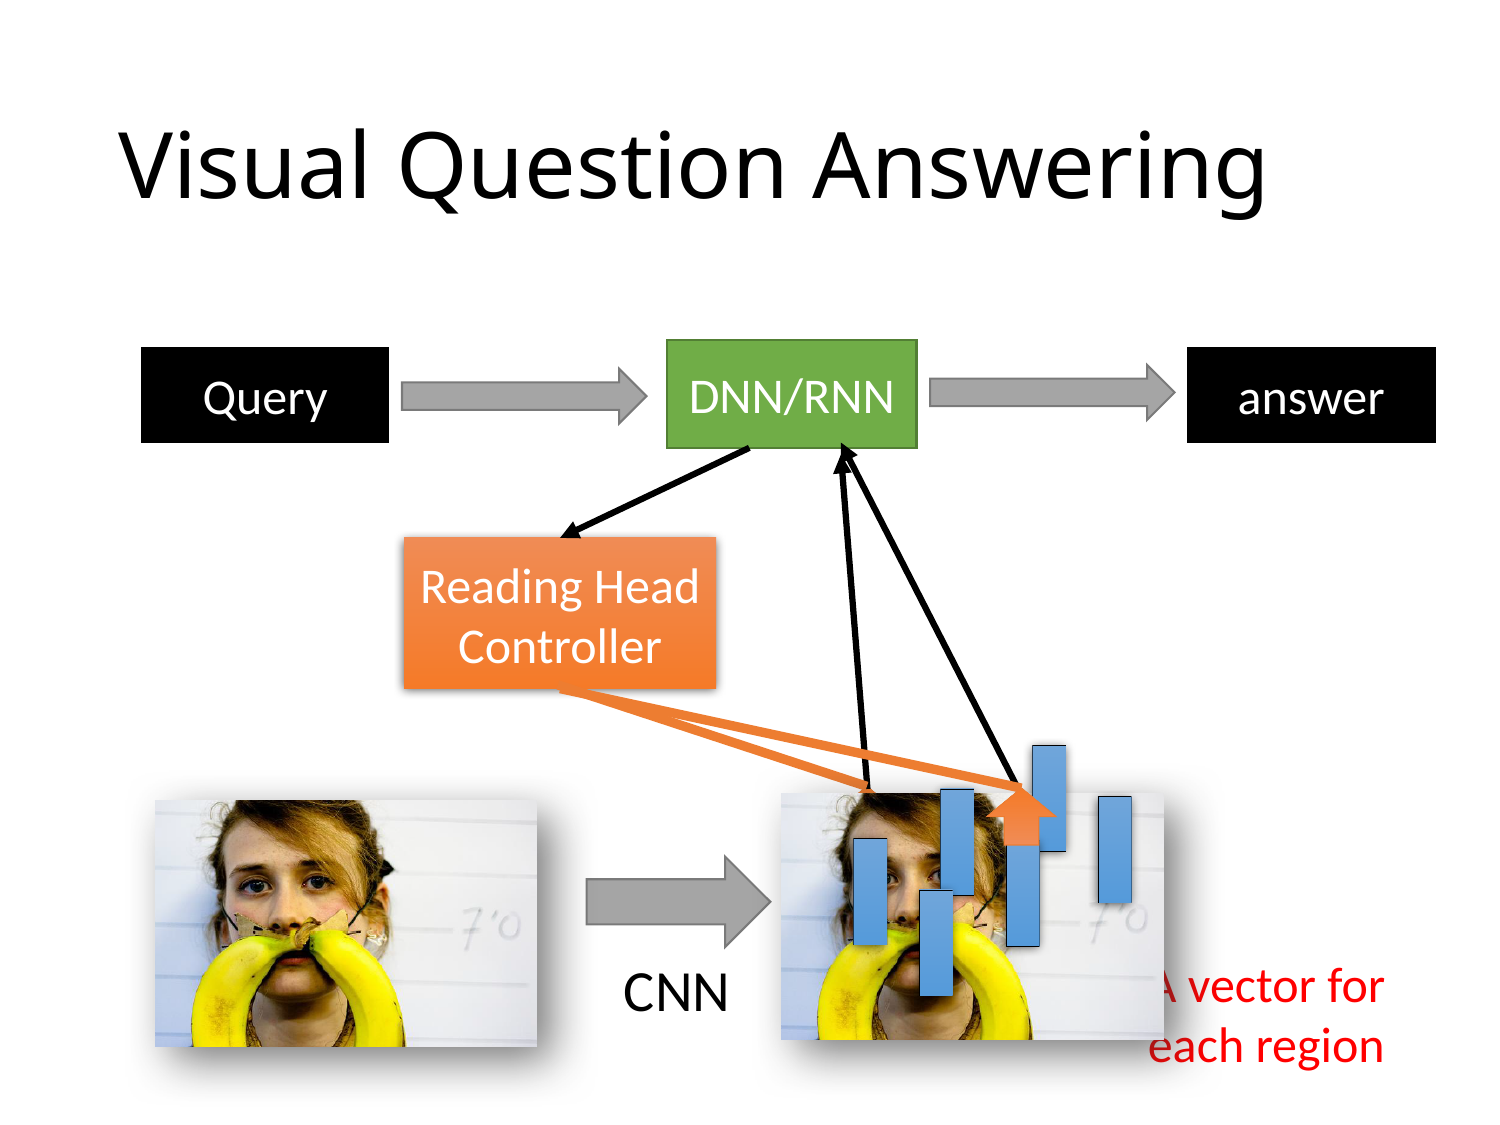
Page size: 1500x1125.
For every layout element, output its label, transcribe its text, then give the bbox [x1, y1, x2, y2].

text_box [560, 447, 750, 538]
text_box A vector for each region [1172, 944, 1430, 1080]
title Visual Question Answering [103, 59, 1397, 278]
text_box DNN/RNN [666, 339, 918, 449]
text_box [557, 684, 840, 787]
text_box answer [1187, 347, 1436, 443]
text_box CNN [582, 945, 768, 1031]
text_box [929, 362, 1177, 423]
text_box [560, 688, 1022, 789]
text_box [400, 366, 648, 427]
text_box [781, 745, 1164, 1040]
picture [154, 800, 537, 1047]
text_box Reading Head Controller [404, 537, 717, 689]
text_box [585, 854, 766, 945]
text_box Query [141, 347, 389, 443]
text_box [840, 442, 1034, 745]
